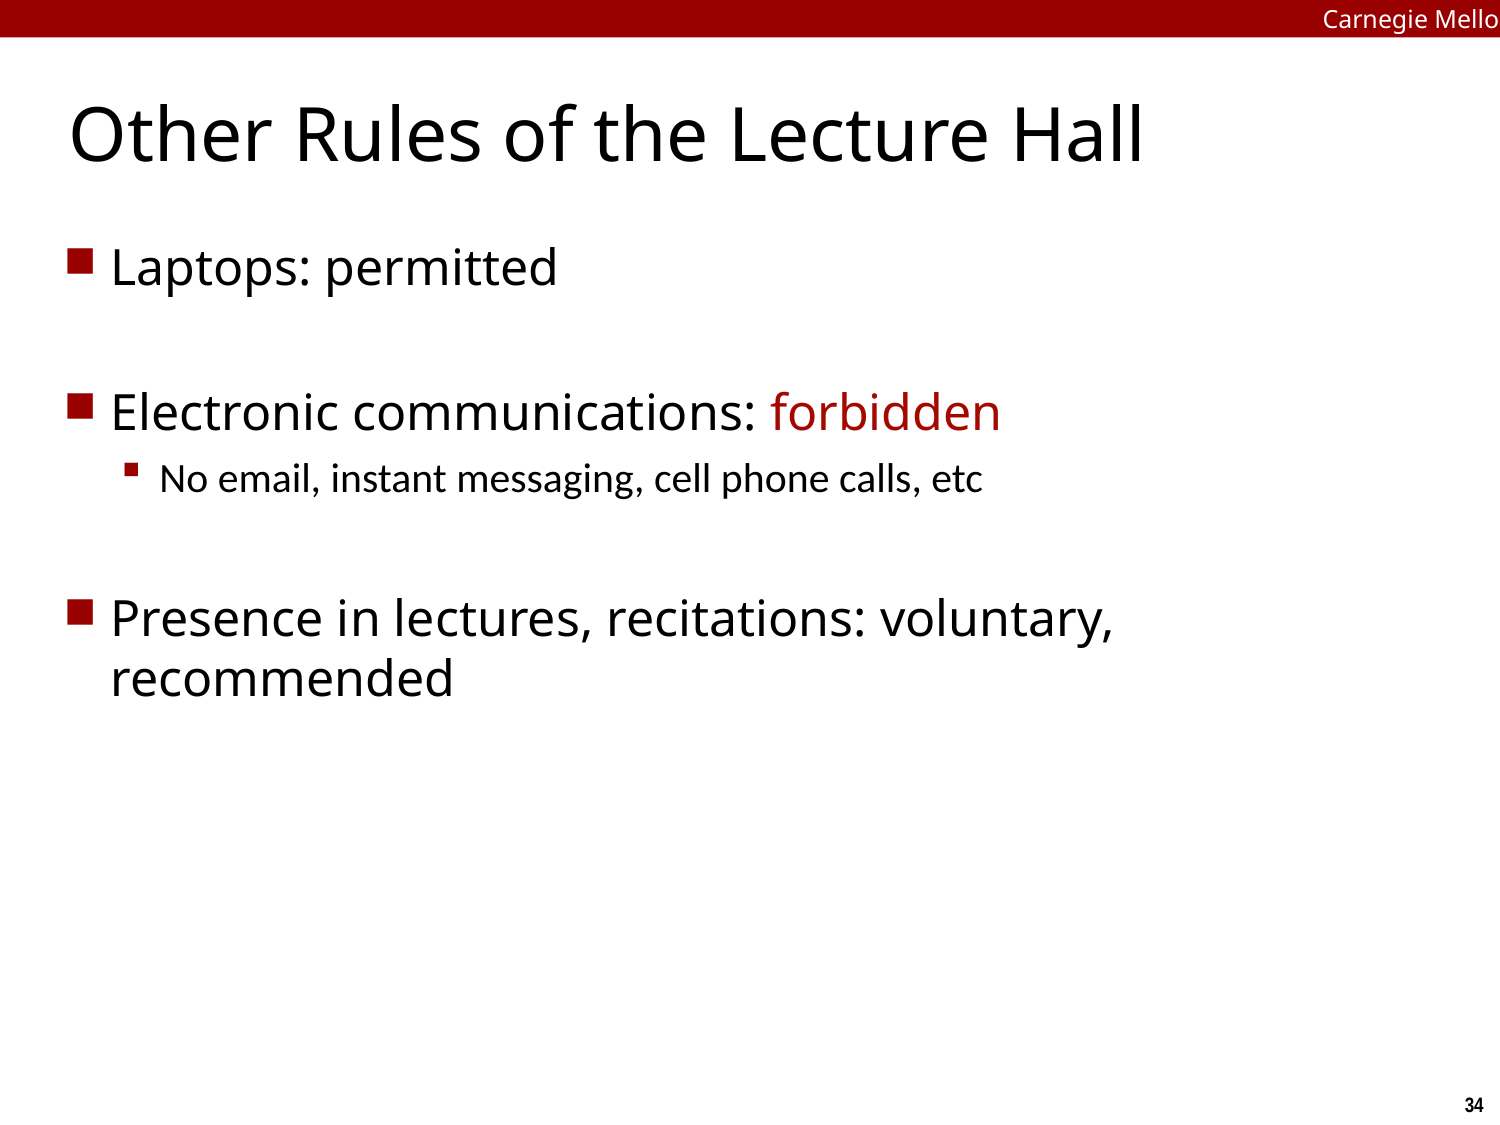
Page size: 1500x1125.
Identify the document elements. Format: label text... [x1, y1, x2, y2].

list Laptops: permitted Electronic communications: forbidden No email, instant messaging, cell phone calls, etc Presence in lectures, recitations: voluntary, recommended [62, 228, 1438, 1122]
text_box [0, 0, 1500, 38]
title Other Rules of the Lecture Hall [62, 41, 1438, 222]
text_box Carnegie Mellon [1322, 3, 1500, 33]
